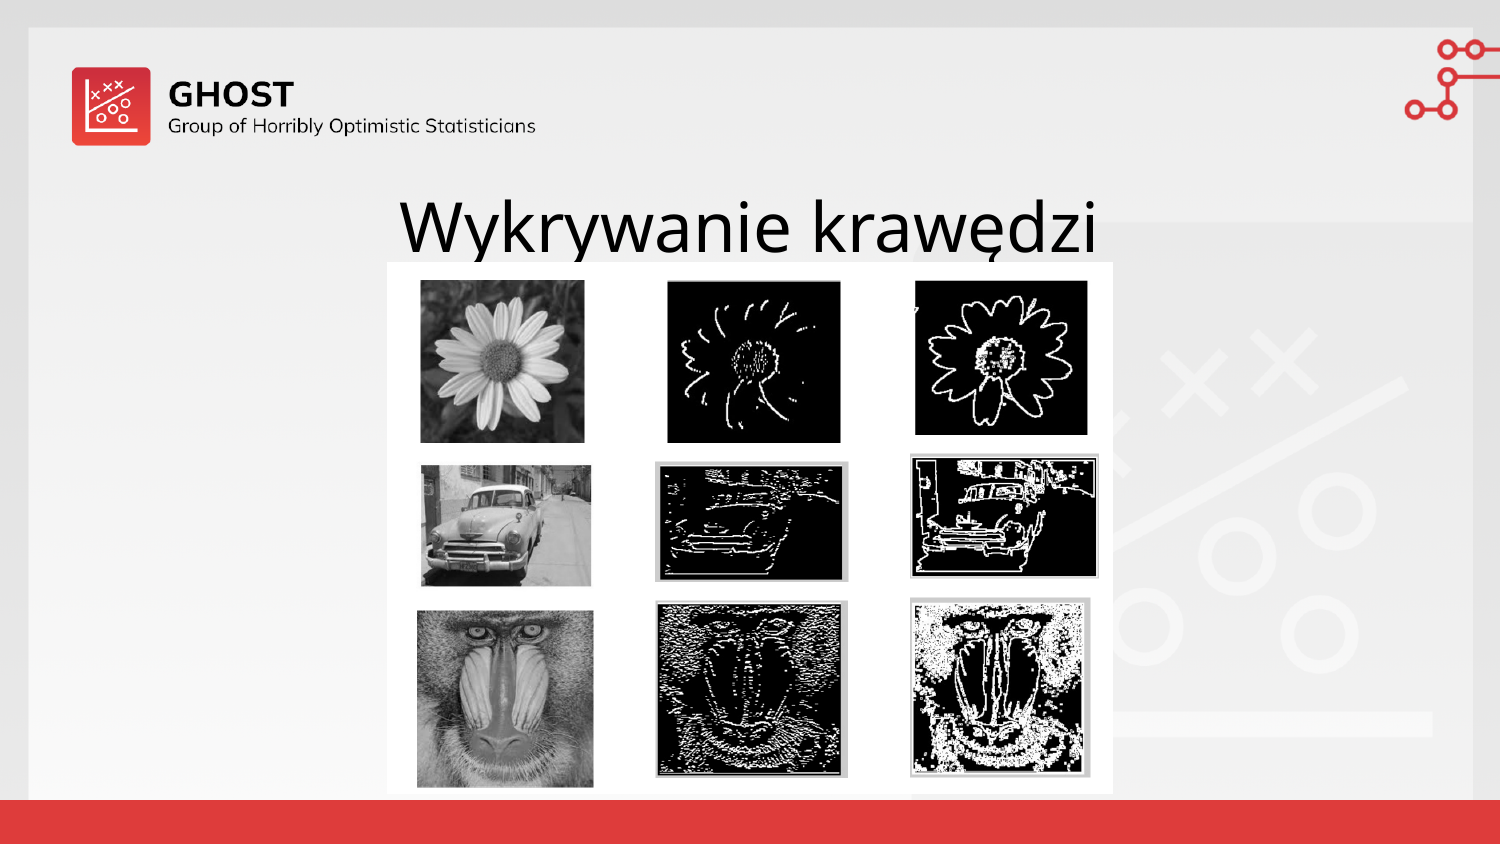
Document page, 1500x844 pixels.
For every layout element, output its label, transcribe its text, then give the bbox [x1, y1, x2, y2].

title Wykrywanie krawędzi [51, 168, 1449, 263]
picture [0, 0, 1500, 844]
